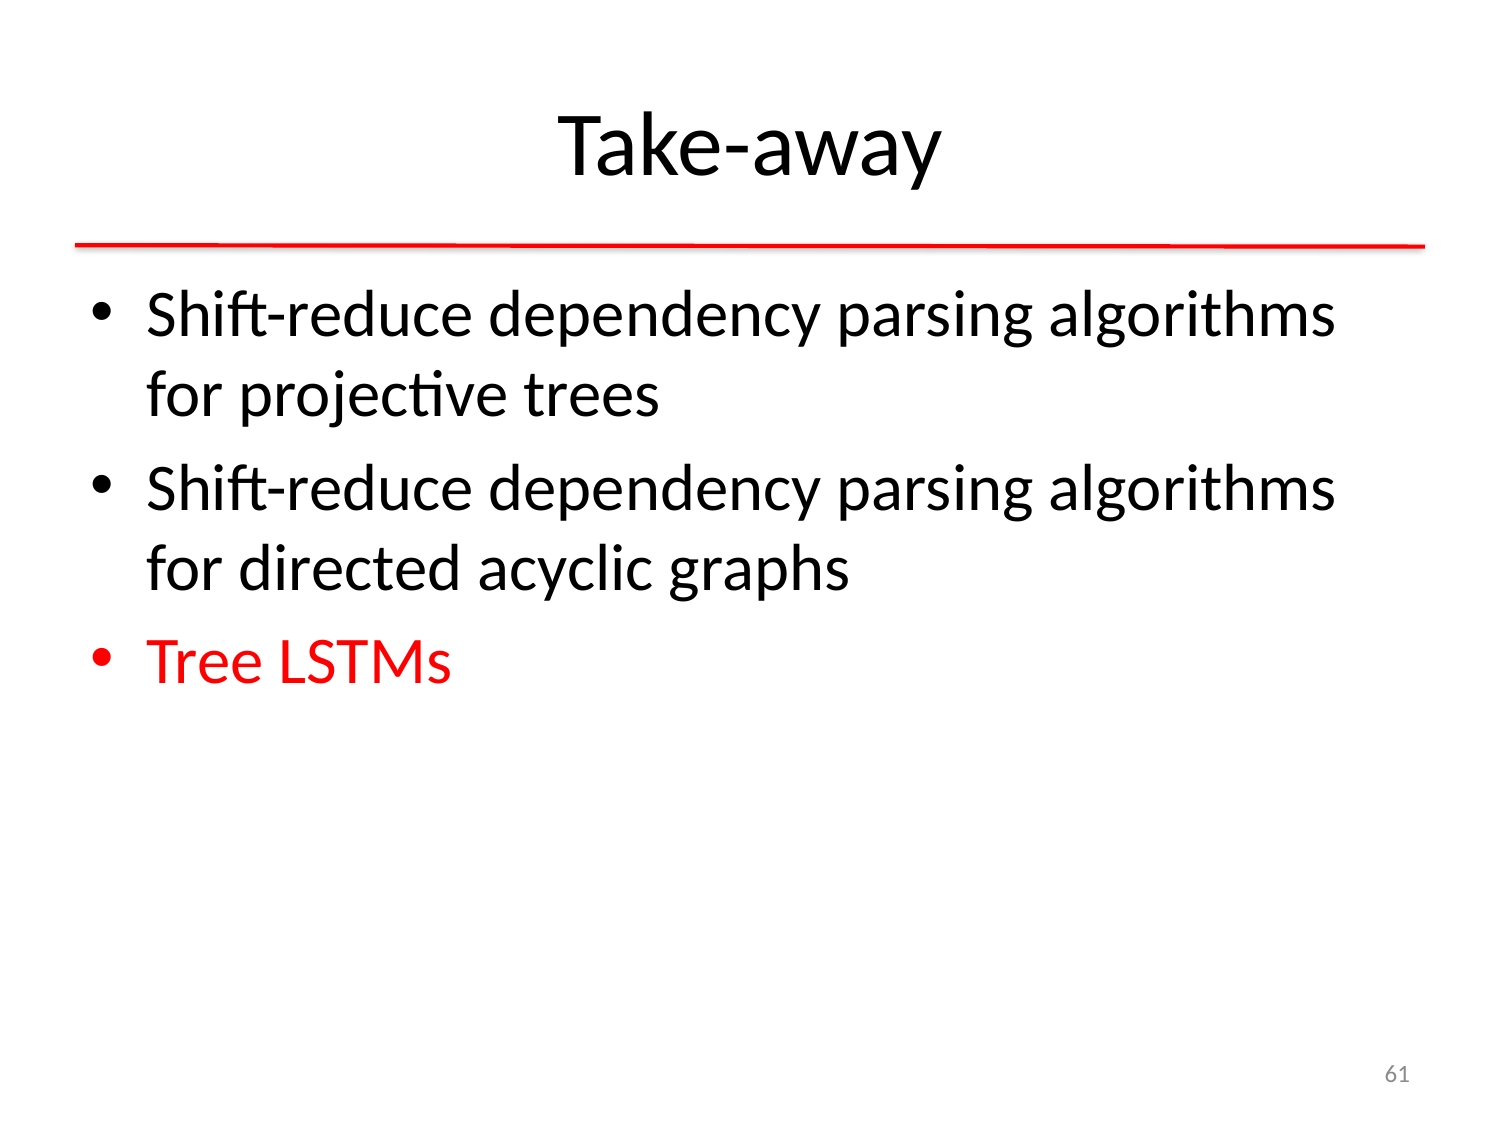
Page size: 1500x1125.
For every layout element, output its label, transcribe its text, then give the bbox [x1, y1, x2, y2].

list Shift-reduce dependency parsing algorithms for projective trees Shift-reduce dependency parsing algorithms for directed acyclic graphs Tree LSTMs [75, 262, 1425, 1005]
slide_number 61 [1074, 1042, 1425, 1103]
title Take-away [75, 45, 1425, 233]
